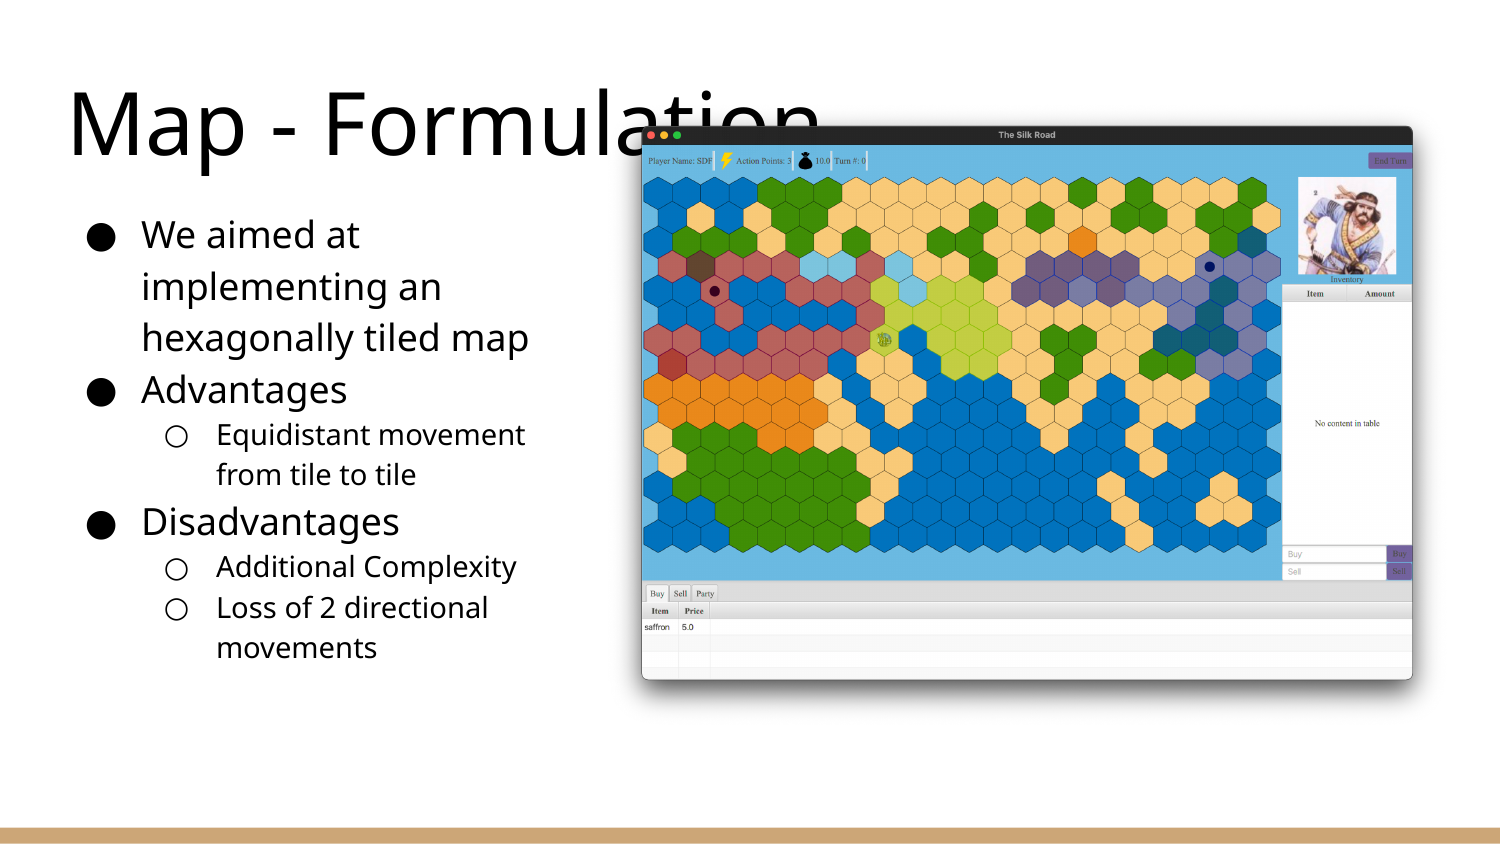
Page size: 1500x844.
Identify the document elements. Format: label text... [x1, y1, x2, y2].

title Map - Formulation [51, 51, 1449, 189]
list We aimed at implementing an hexagonally tiled map Advantages Equidistant movement from tile to tile Disadvantages Additional Complexity Loss of 2 directional movements [51, 189, 597, 750]
picture [605, 100, 1450, 729]
